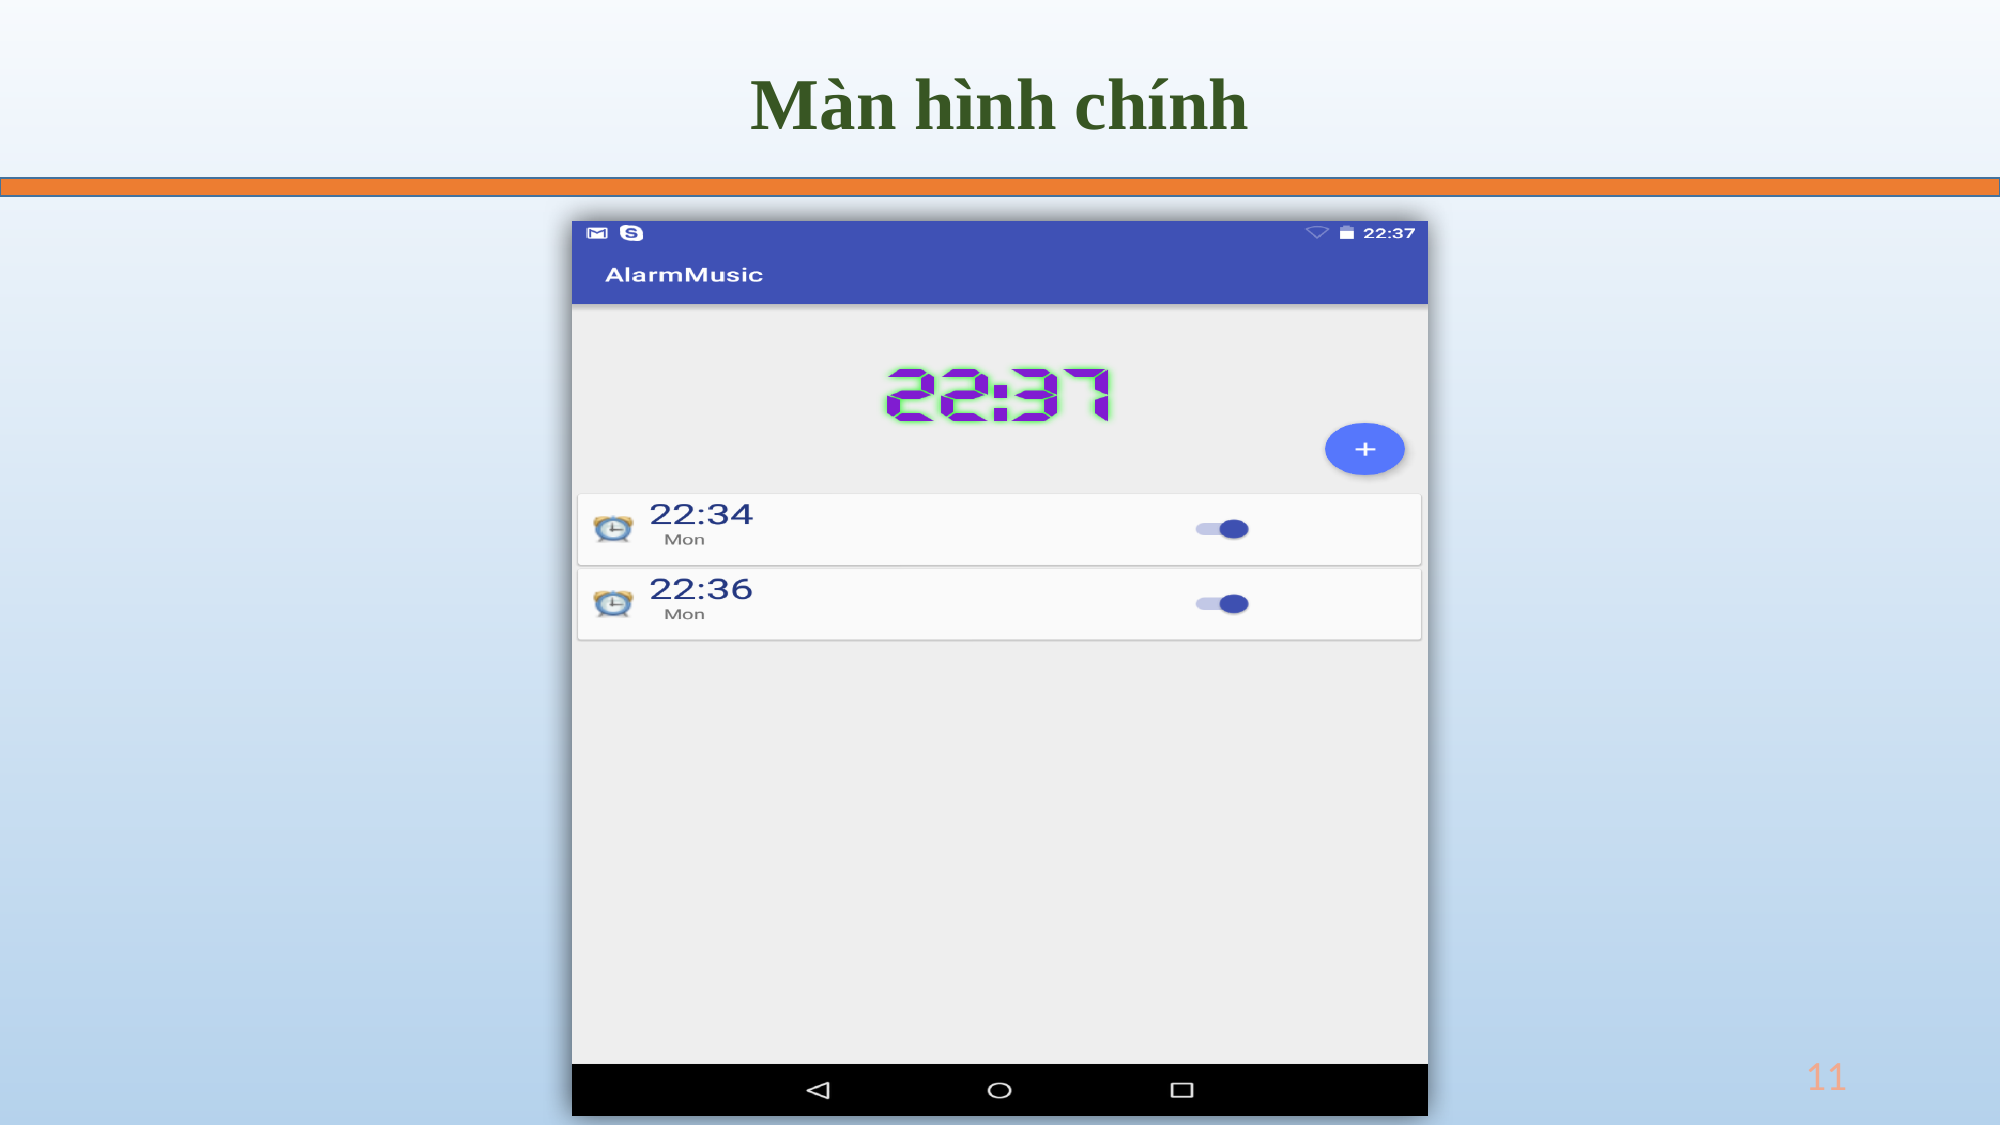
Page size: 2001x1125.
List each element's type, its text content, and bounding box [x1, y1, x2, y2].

text_box [0, 177, 2000, 197]
picture [572, 221, 1428, 1116]
slide_number 11 [1770, 1045, 1863, 1103]
text_box Màn hình chính [0, 49, 2000, 152]
